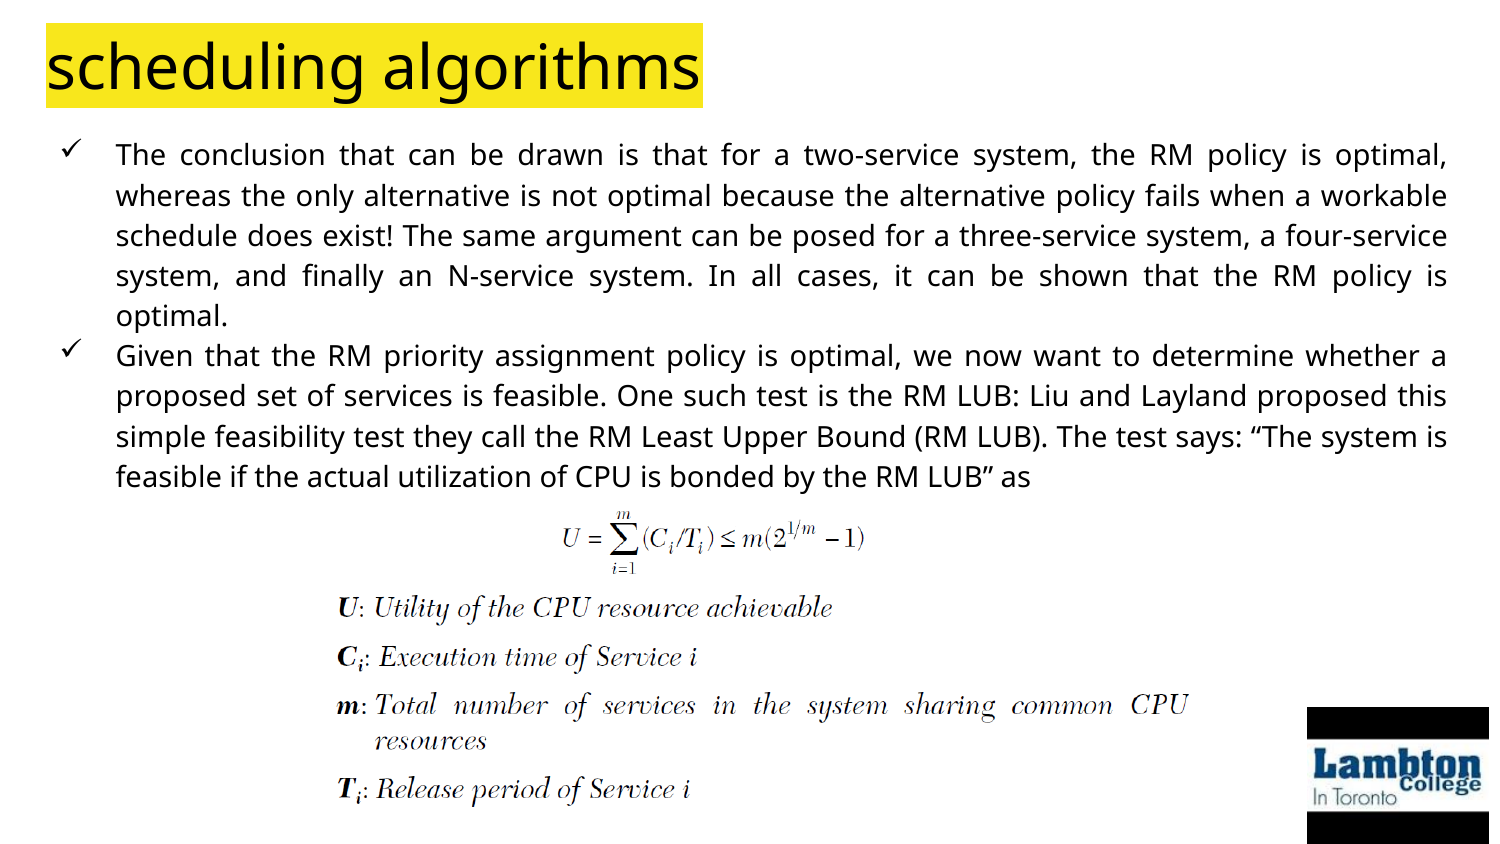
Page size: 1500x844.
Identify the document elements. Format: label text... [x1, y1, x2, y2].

text_box scheduling algorithms [31, 12, 1430, 107]
picture [1307, 707, 1489, 844]
text_box The conclusion that can be drawn is that for a two-service system, the RM policy is optimal, whereas the only alternative is not optimal because the alternative policy fails when a workable schedule does exist! The same argument can be posed for a three-service system, a four-service system, and finally an N-service system. In all cases, it can be shown that the RM policy is optimal. Given that the RM priority assignment policy is optimal, we now want to determine whether a proposed set of services is feasible. One such test is the RM LUB: Liu and Layland proposed this simple feasibility test they call the RM Least Upper Bound (RM LUB). The test says: “The system is feasible if the actual utilization of CPU is bonded by the RM LUB” as [25, 116, 1464, 664]
picture [318, 502, 1195, 824]
